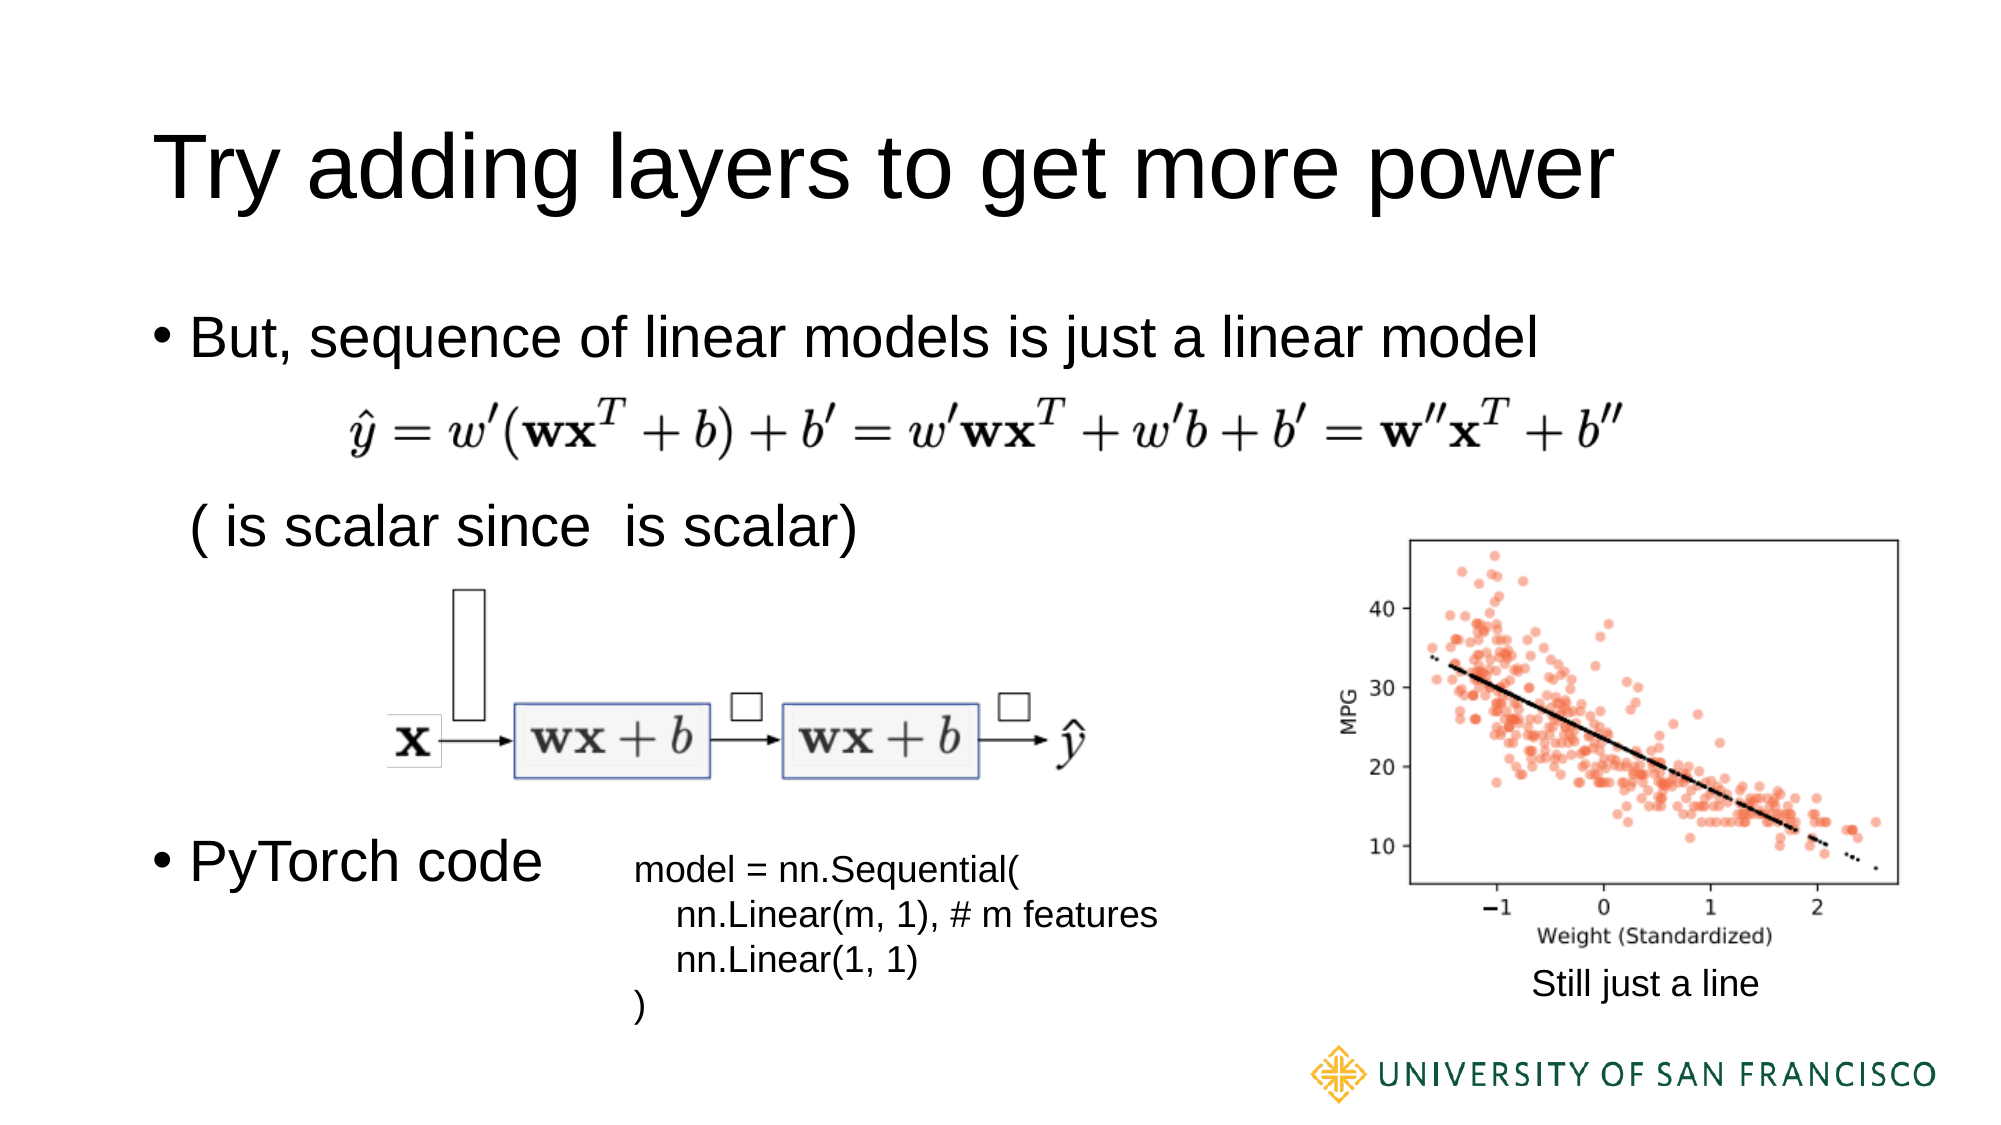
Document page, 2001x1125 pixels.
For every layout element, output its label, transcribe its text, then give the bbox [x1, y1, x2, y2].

text_box Still just a line [1516, 969, 1776, 1012]
picture [338, 391, 1645, 475]
title Try adding layers to get more power [137, 59, 1863, 278]
picture [387, 588, 1105, 782]
text_box model = nn.Sequential( nn.Linear(m, 1), # m features nn.Linear(1, 1) ) [619, 838, 1197, 1033]
picture [1317, 518, 1918, 969]
